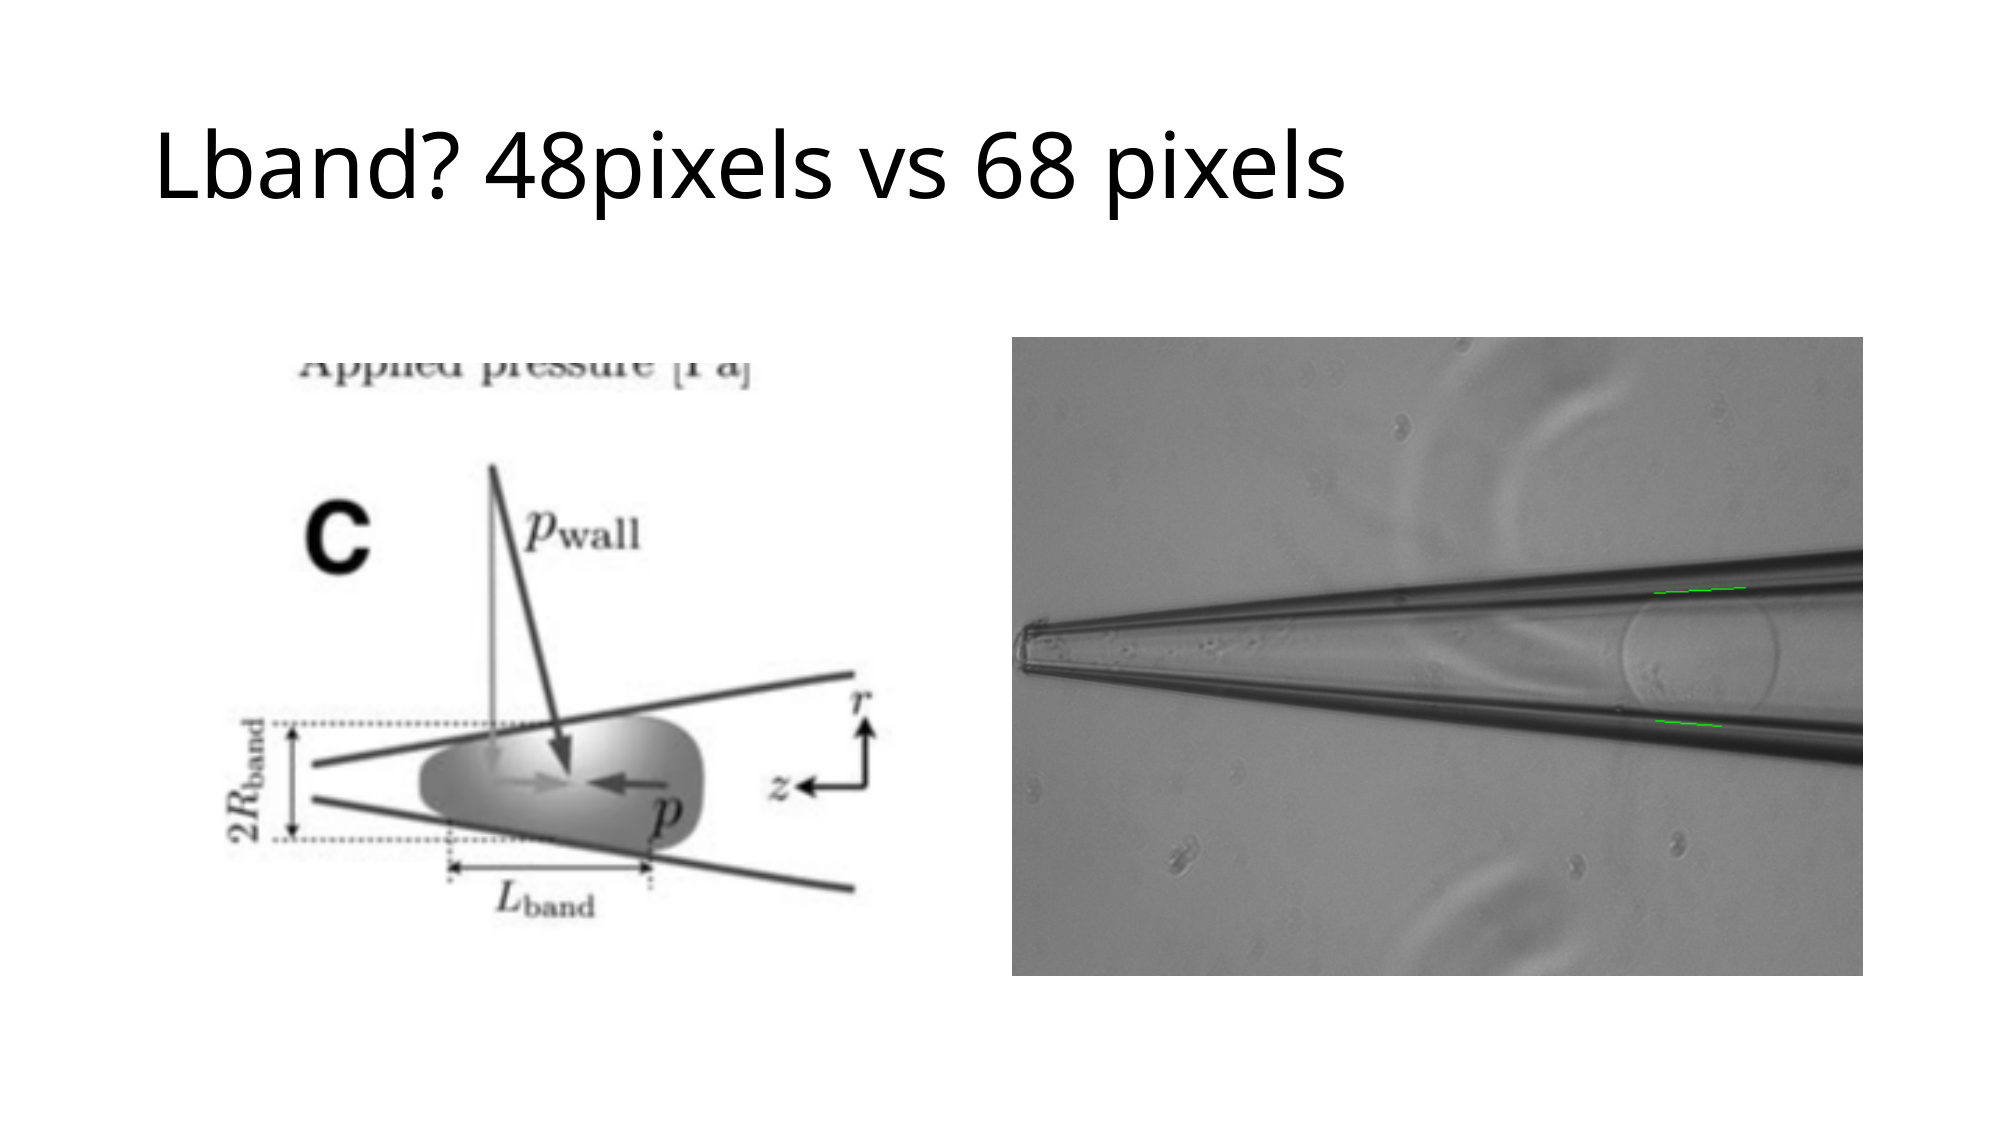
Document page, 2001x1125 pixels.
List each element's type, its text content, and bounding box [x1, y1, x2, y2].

title Lband? 48pixels vs 68 pixels [137, 59, 1863, 278]
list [1012, 337, 1863, 976]
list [137, 363, 996, 944]
